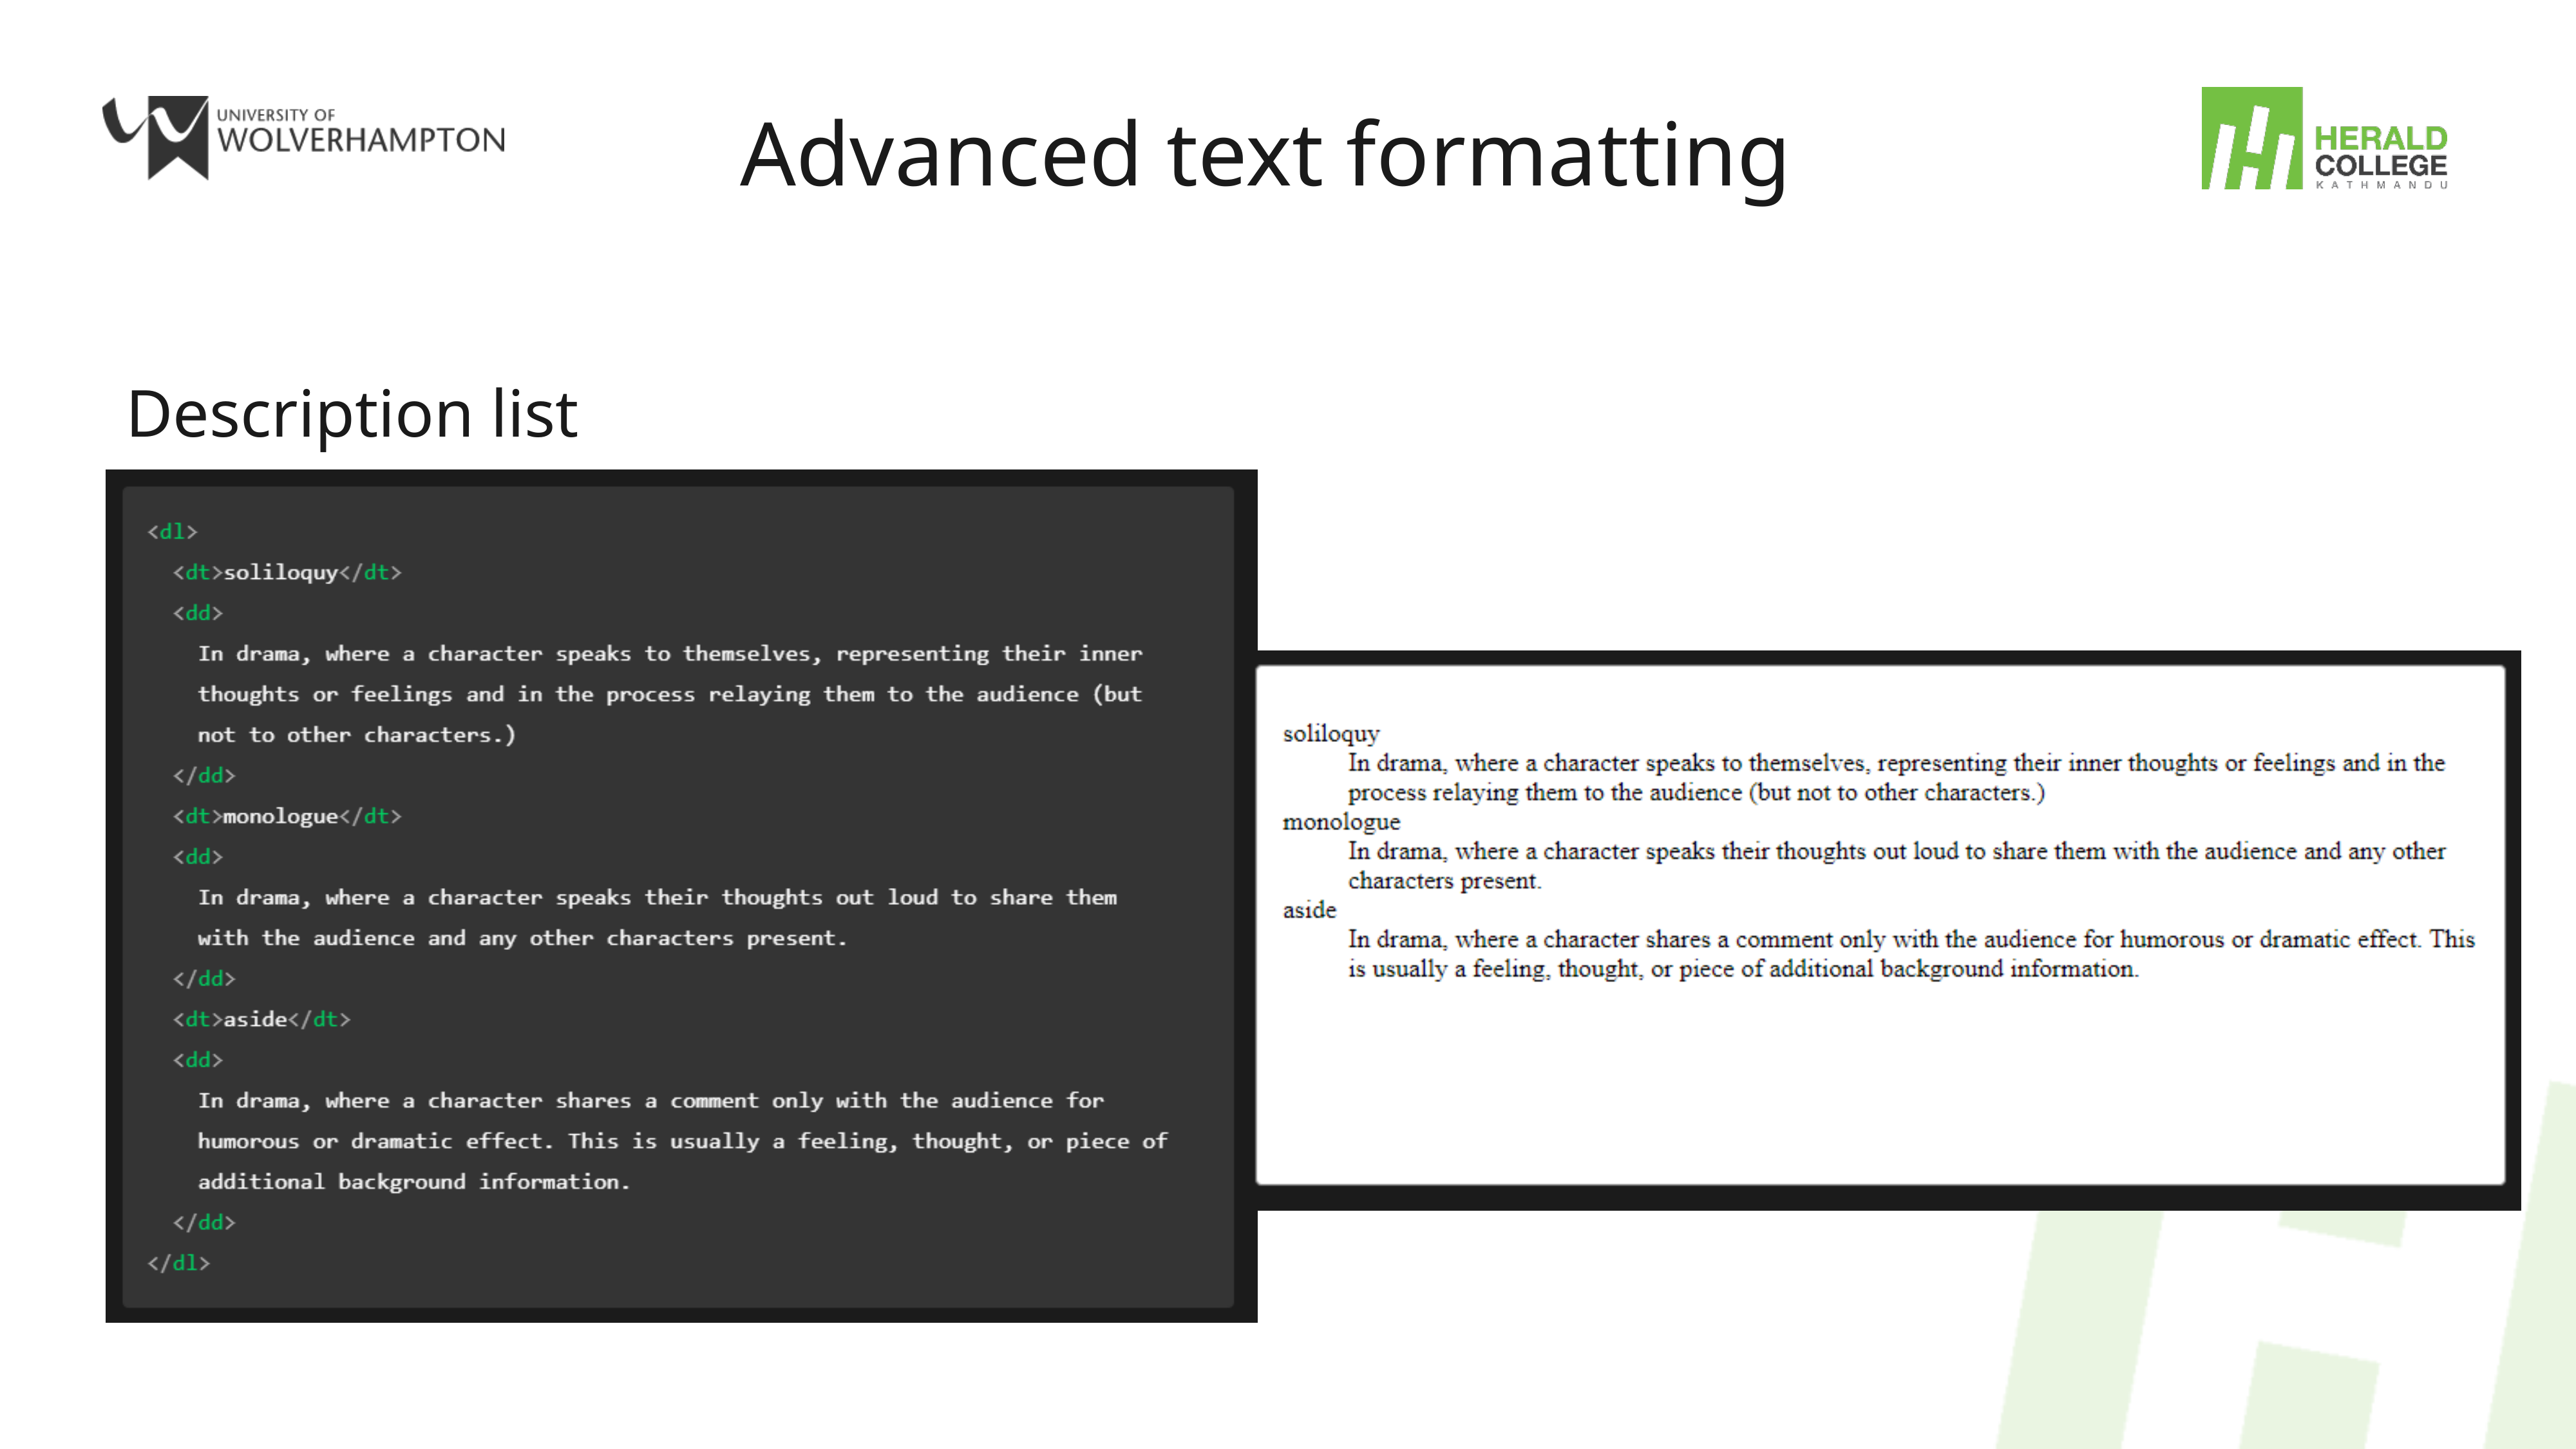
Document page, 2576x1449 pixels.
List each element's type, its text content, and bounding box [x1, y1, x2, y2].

text_box Advanced text formatting [719, 98, 1857, 225]
picture [2202, 87, 2447, 189]
picture [102, 96, 504, 180]
picture [105, 469, 2576, 1449]
text_box Description list [106, 367, 793, 469]
